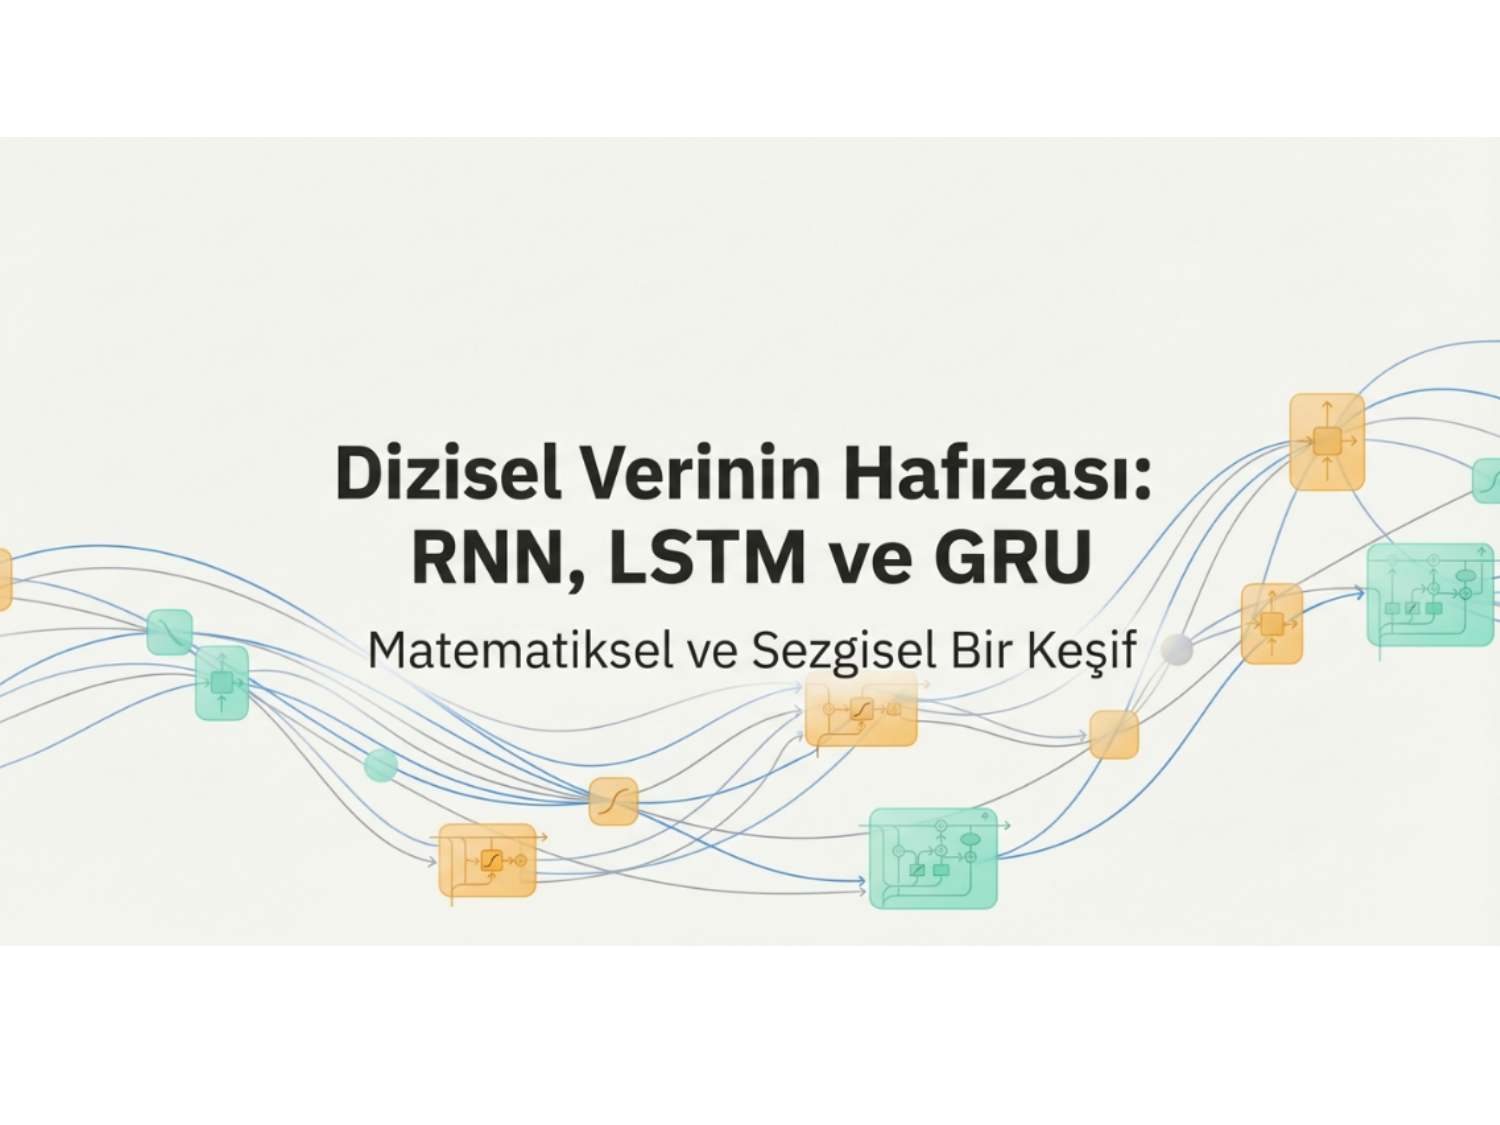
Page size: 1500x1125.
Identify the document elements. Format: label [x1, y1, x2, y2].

picture [0, 136, 1500, 946]
